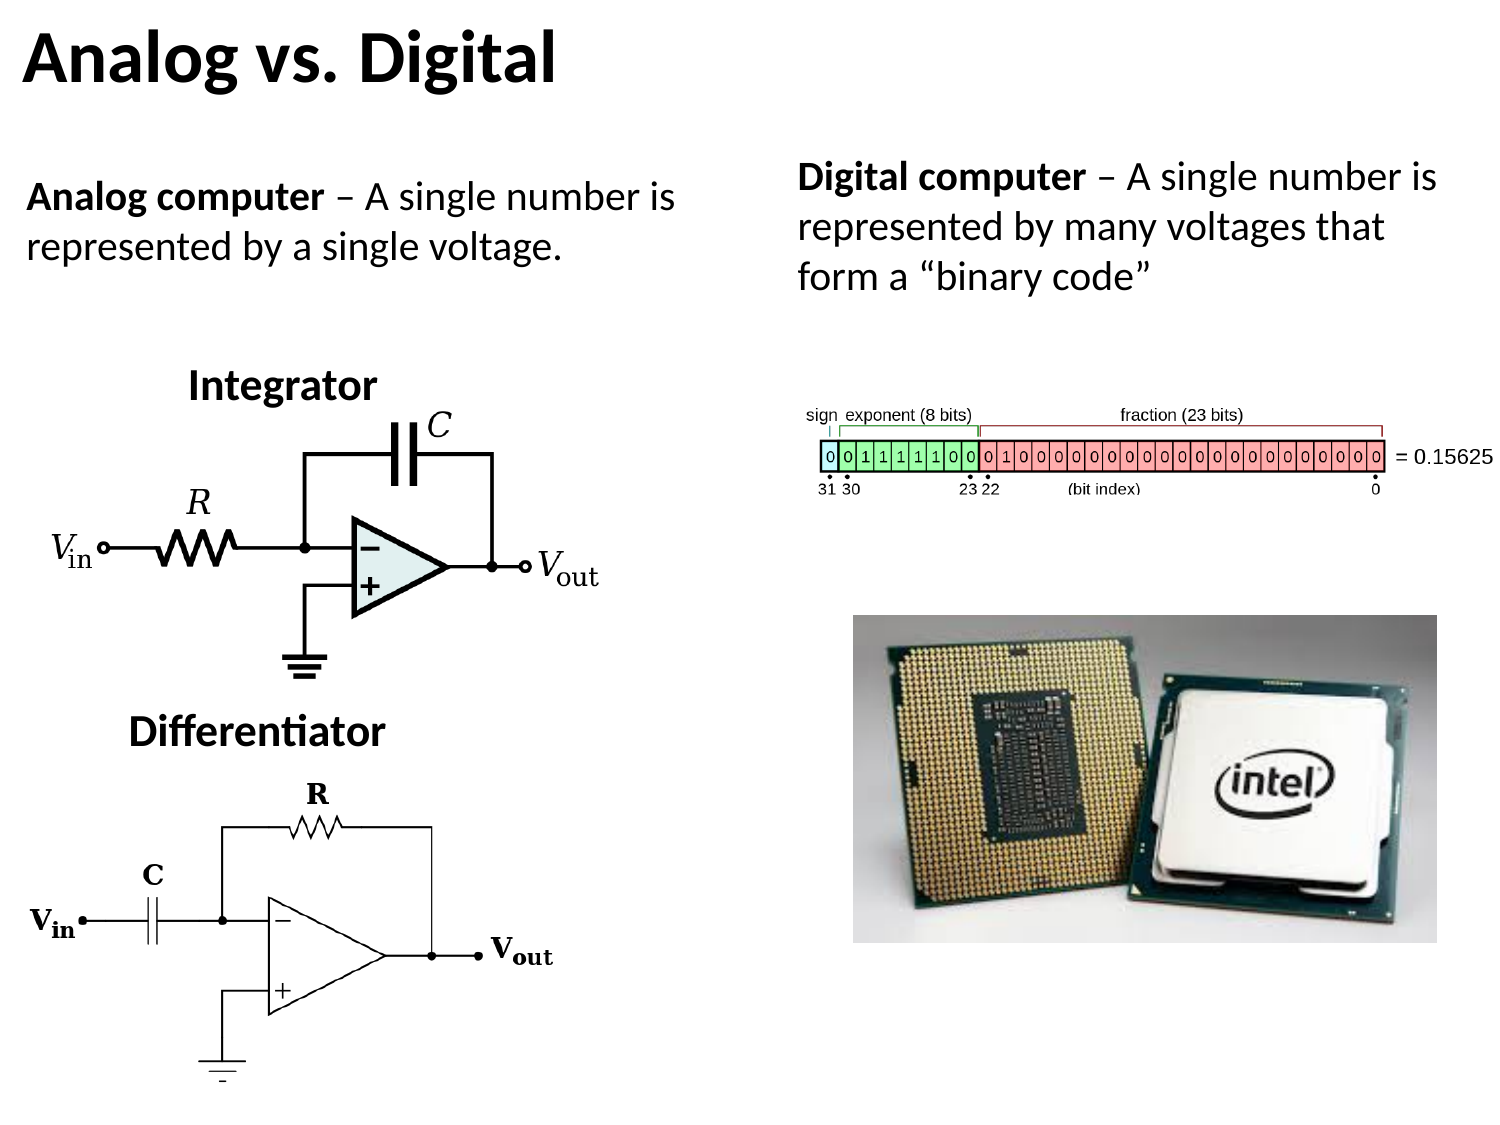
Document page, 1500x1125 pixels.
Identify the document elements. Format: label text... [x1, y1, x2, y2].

text_box Differentiator [113, 696, 402, 763]
picture [25, 778, 565, 1090]
text_box Integrator [173, 347, 394, 405]
picture [42, 406, 604, 688]
picture [804, 406, 1496, 495]
text_box Digital computer – A single number is represented by many voltages that form a “binary code” [782, 141, 1477, 307]
picture [853, 615, 1437, 943]
text_box Analog vs. Digital [7, 0, 575, 105]
text_box Analog computer – A single number is represented by a single voltage. [11, 161, 706, 277]
